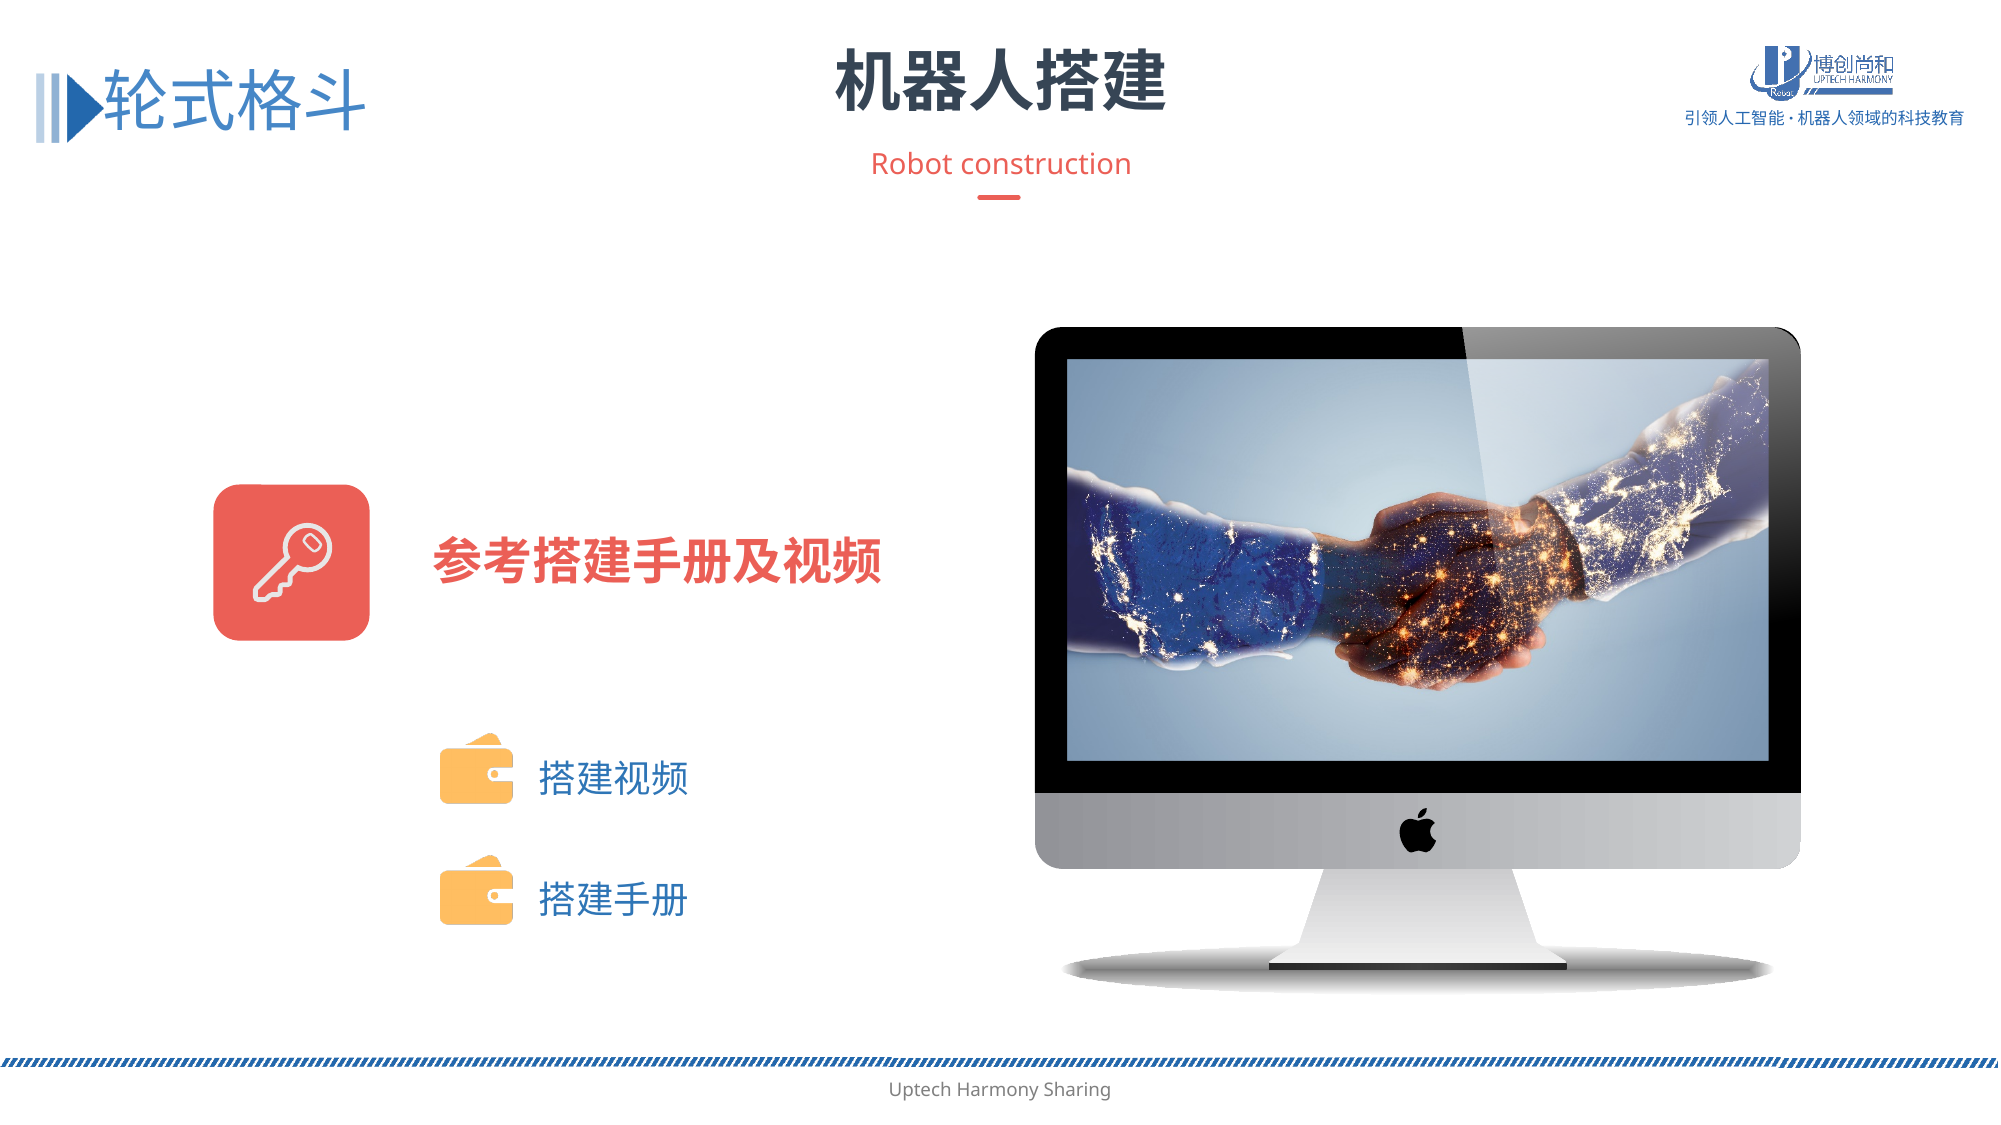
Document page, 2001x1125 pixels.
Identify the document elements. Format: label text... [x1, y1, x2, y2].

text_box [1034, 327, 1801, 995]
text_box 搭建视频 [525, 747, 752, 808]
slide_number [1517, 1060, 1968, 1121]
text_box 搭建手册 [525, 868, 752, 929]
text_box 轮式格斗 [87, 9, 1741, 148]
text_box [212, 483, 371, 642]
picture [36, 73, 104, 143]
picture [427, 841, 525, 939]
text_box Robot construction [739, 127, 1264, 188]
text_box 参考搭建手册及视频 [417, 522, 898, 597]
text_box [252, 522, 333, 603]
picture [1750, 46, 1893, 101]
text_box 机器人搭建 [819, 31, 1184, 127]
footer Uptech Harmony Sharing [662, 1060, 1338, 1121]
picture [0, 1057, 1998, 1068]
picture [427, 719, 525, 817]
